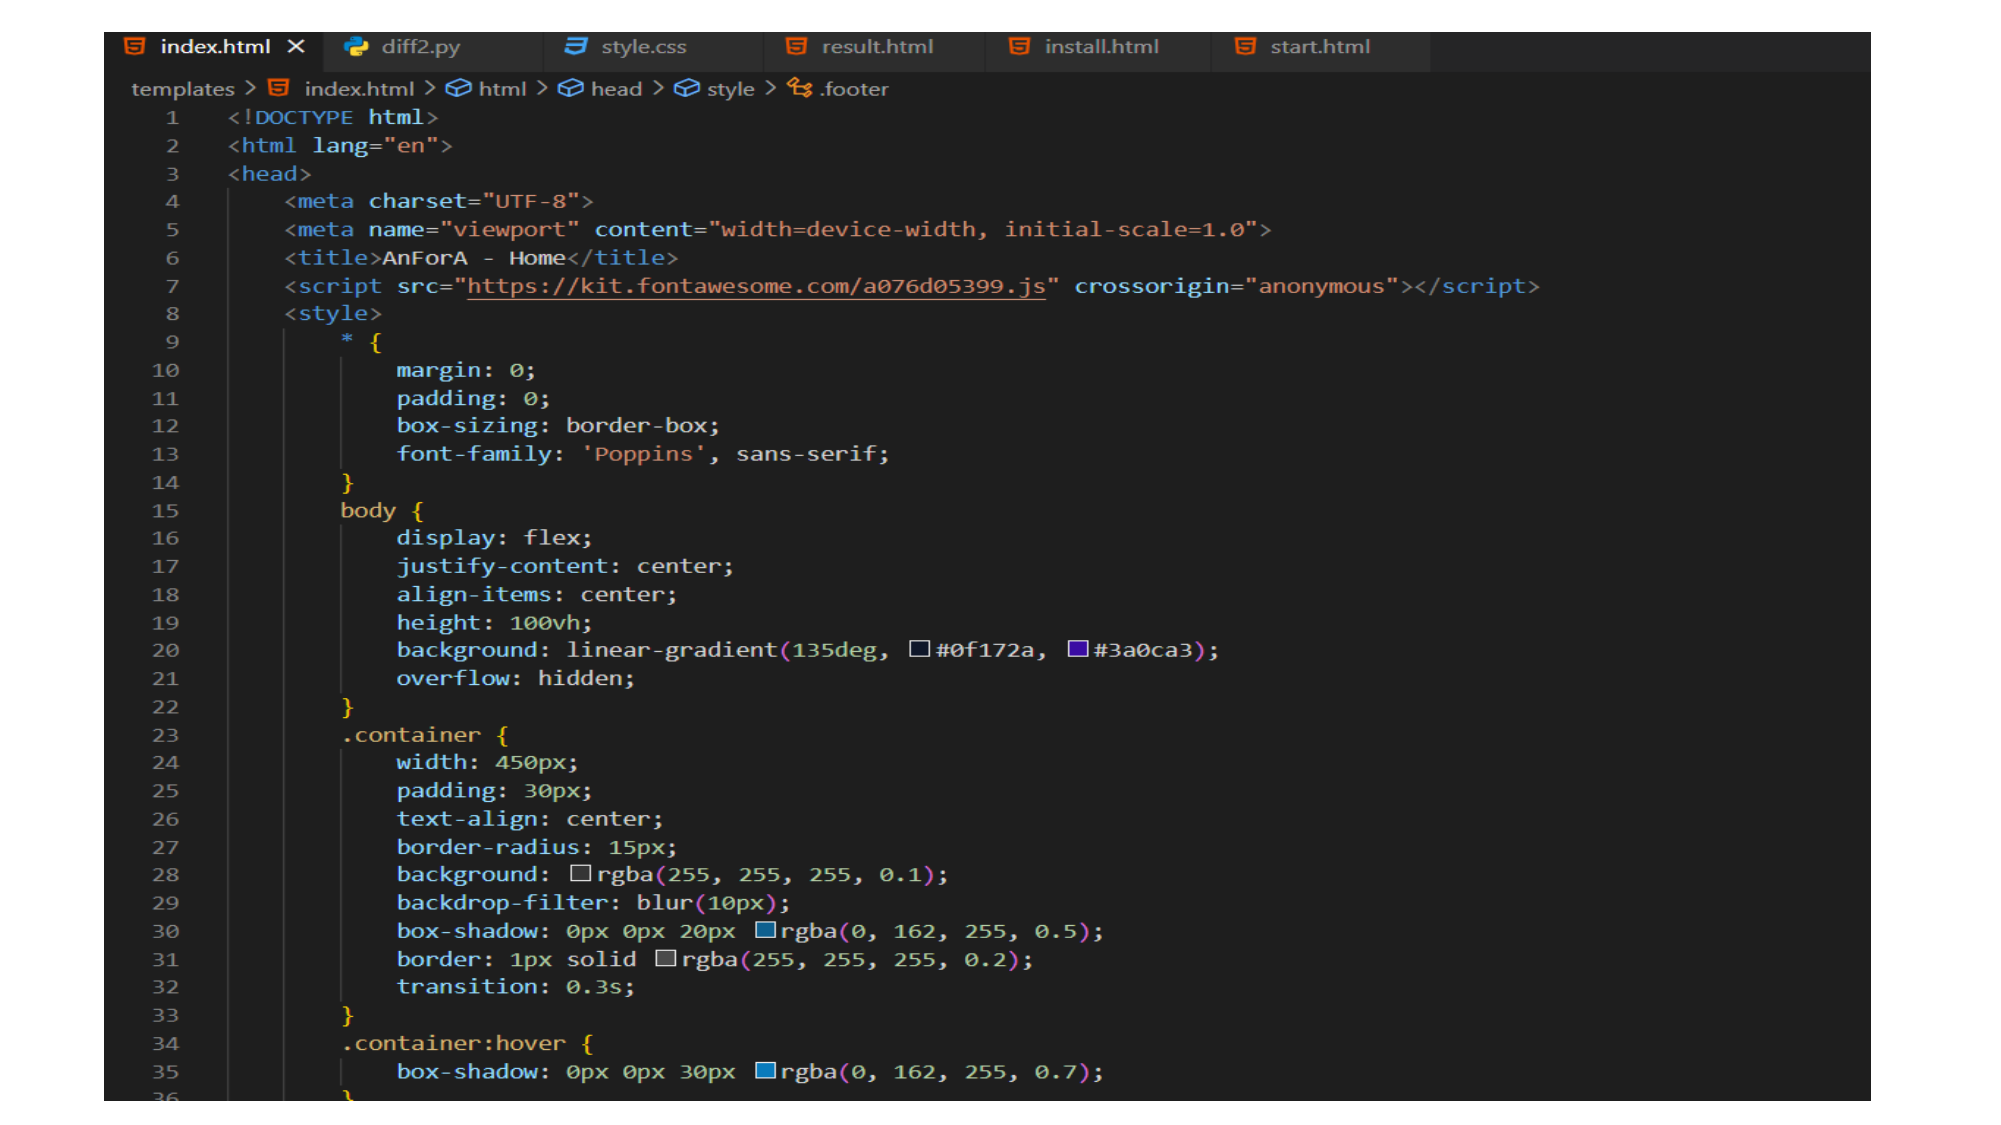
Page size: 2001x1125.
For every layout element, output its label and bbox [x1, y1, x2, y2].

picture [103, 32, 1871, 1101]
